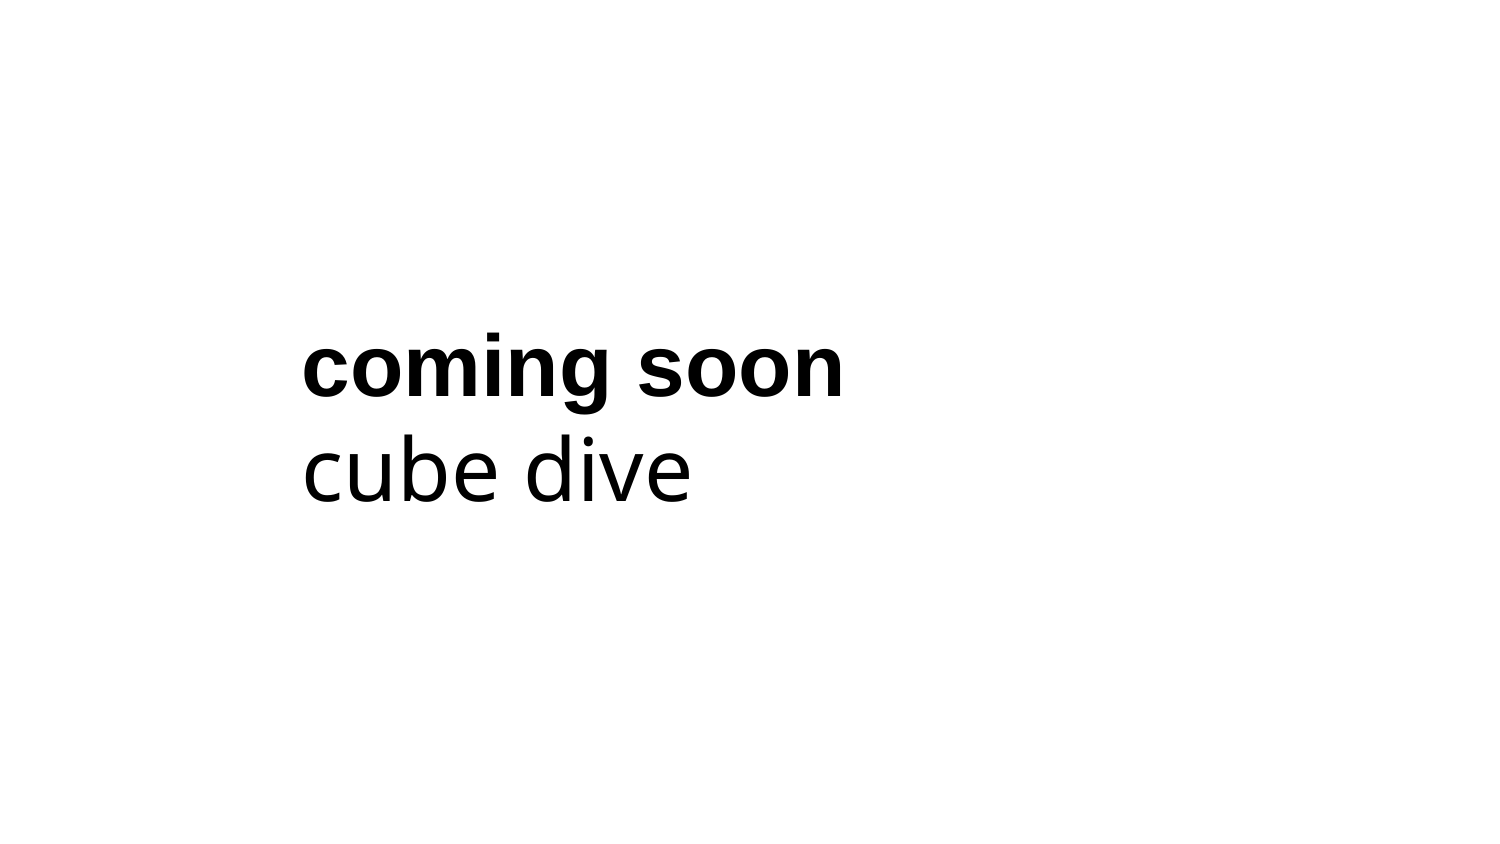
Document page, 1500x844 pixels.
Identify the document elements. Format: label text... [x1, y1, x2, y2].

title coming soon cube dive [296, 0, 1204, 843]
